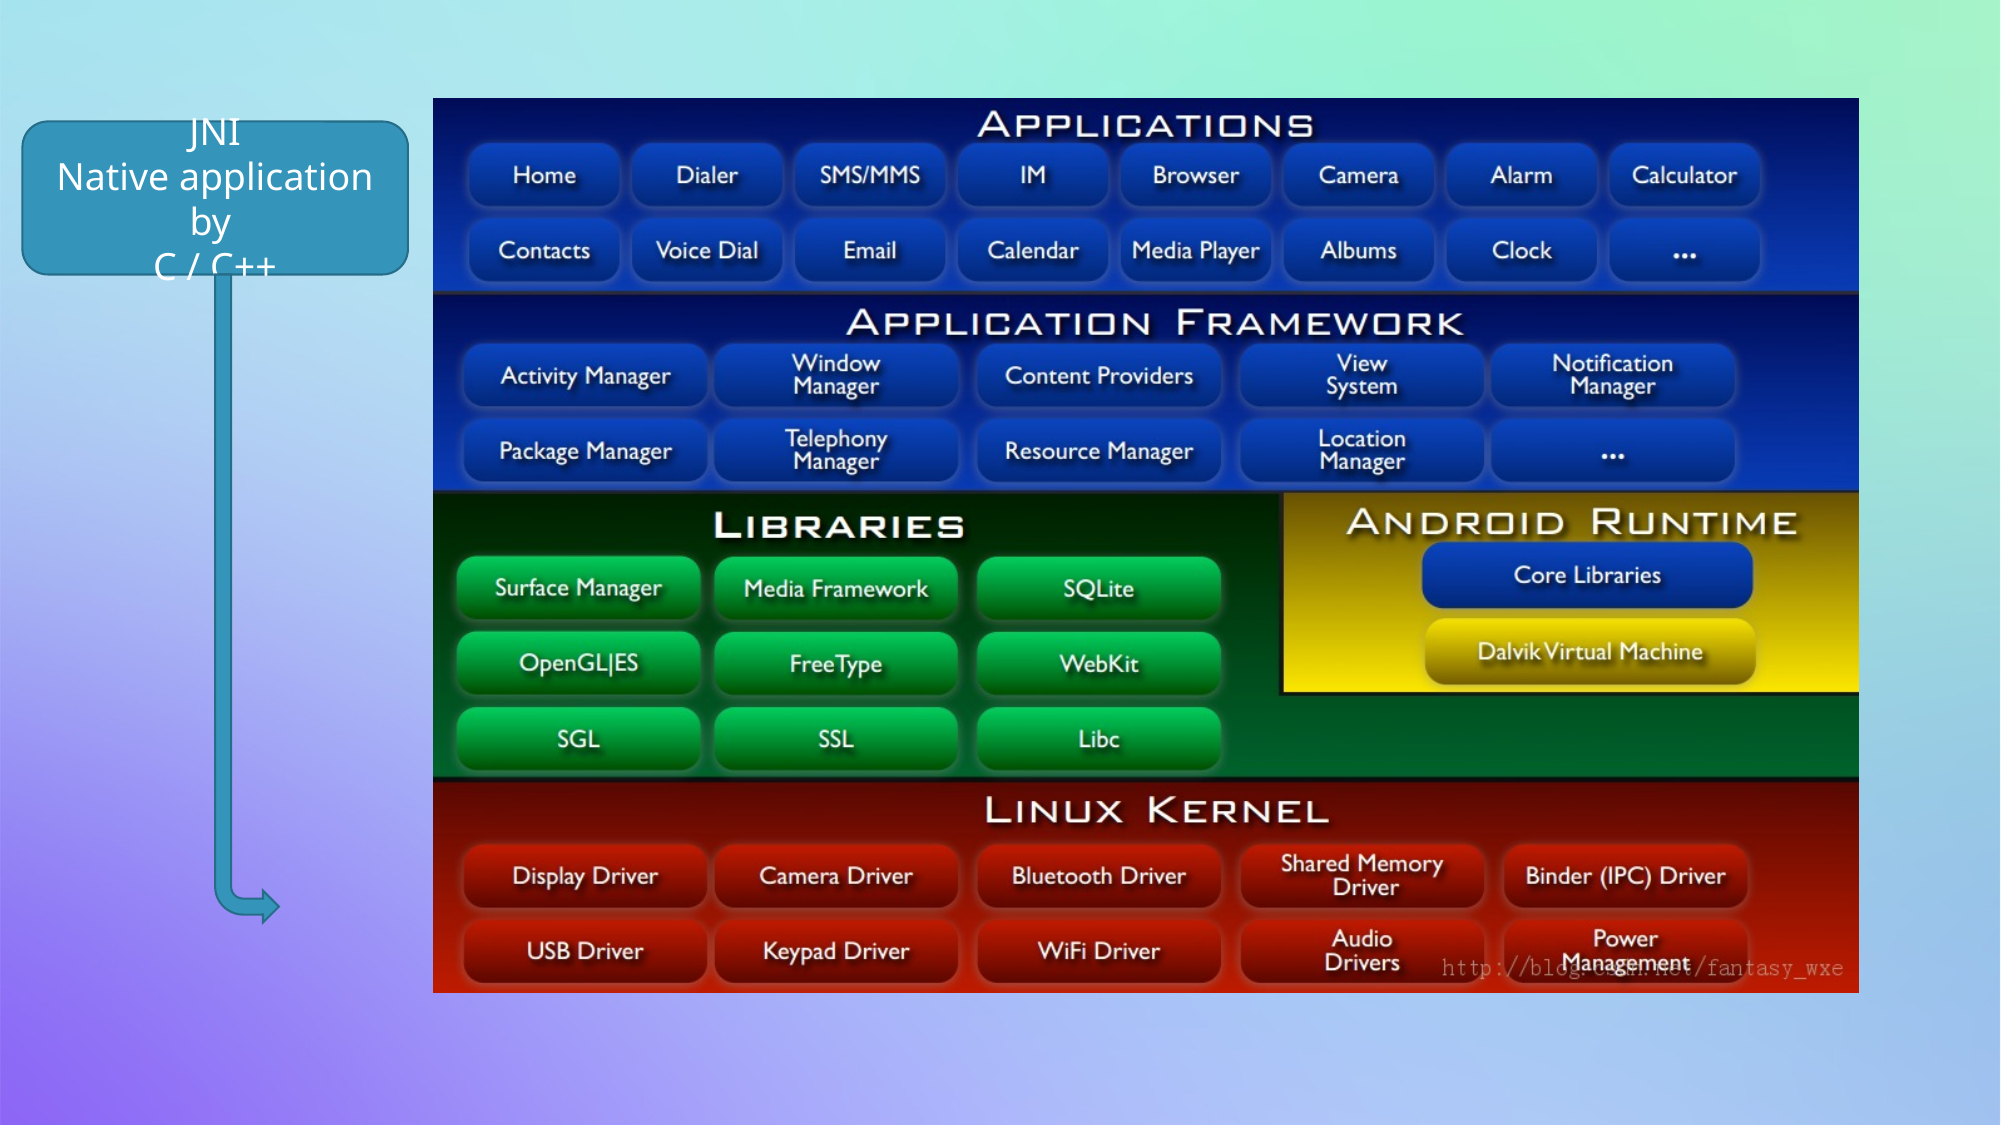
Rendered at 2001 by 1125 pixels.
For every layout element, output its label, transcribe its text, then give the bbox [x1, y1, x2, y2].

picture [0, 0, 2001, 1125]
text_box JNI Native application by C / C++ [21, 120, 409, 276]
text_box [214, 273, 281, 925]
